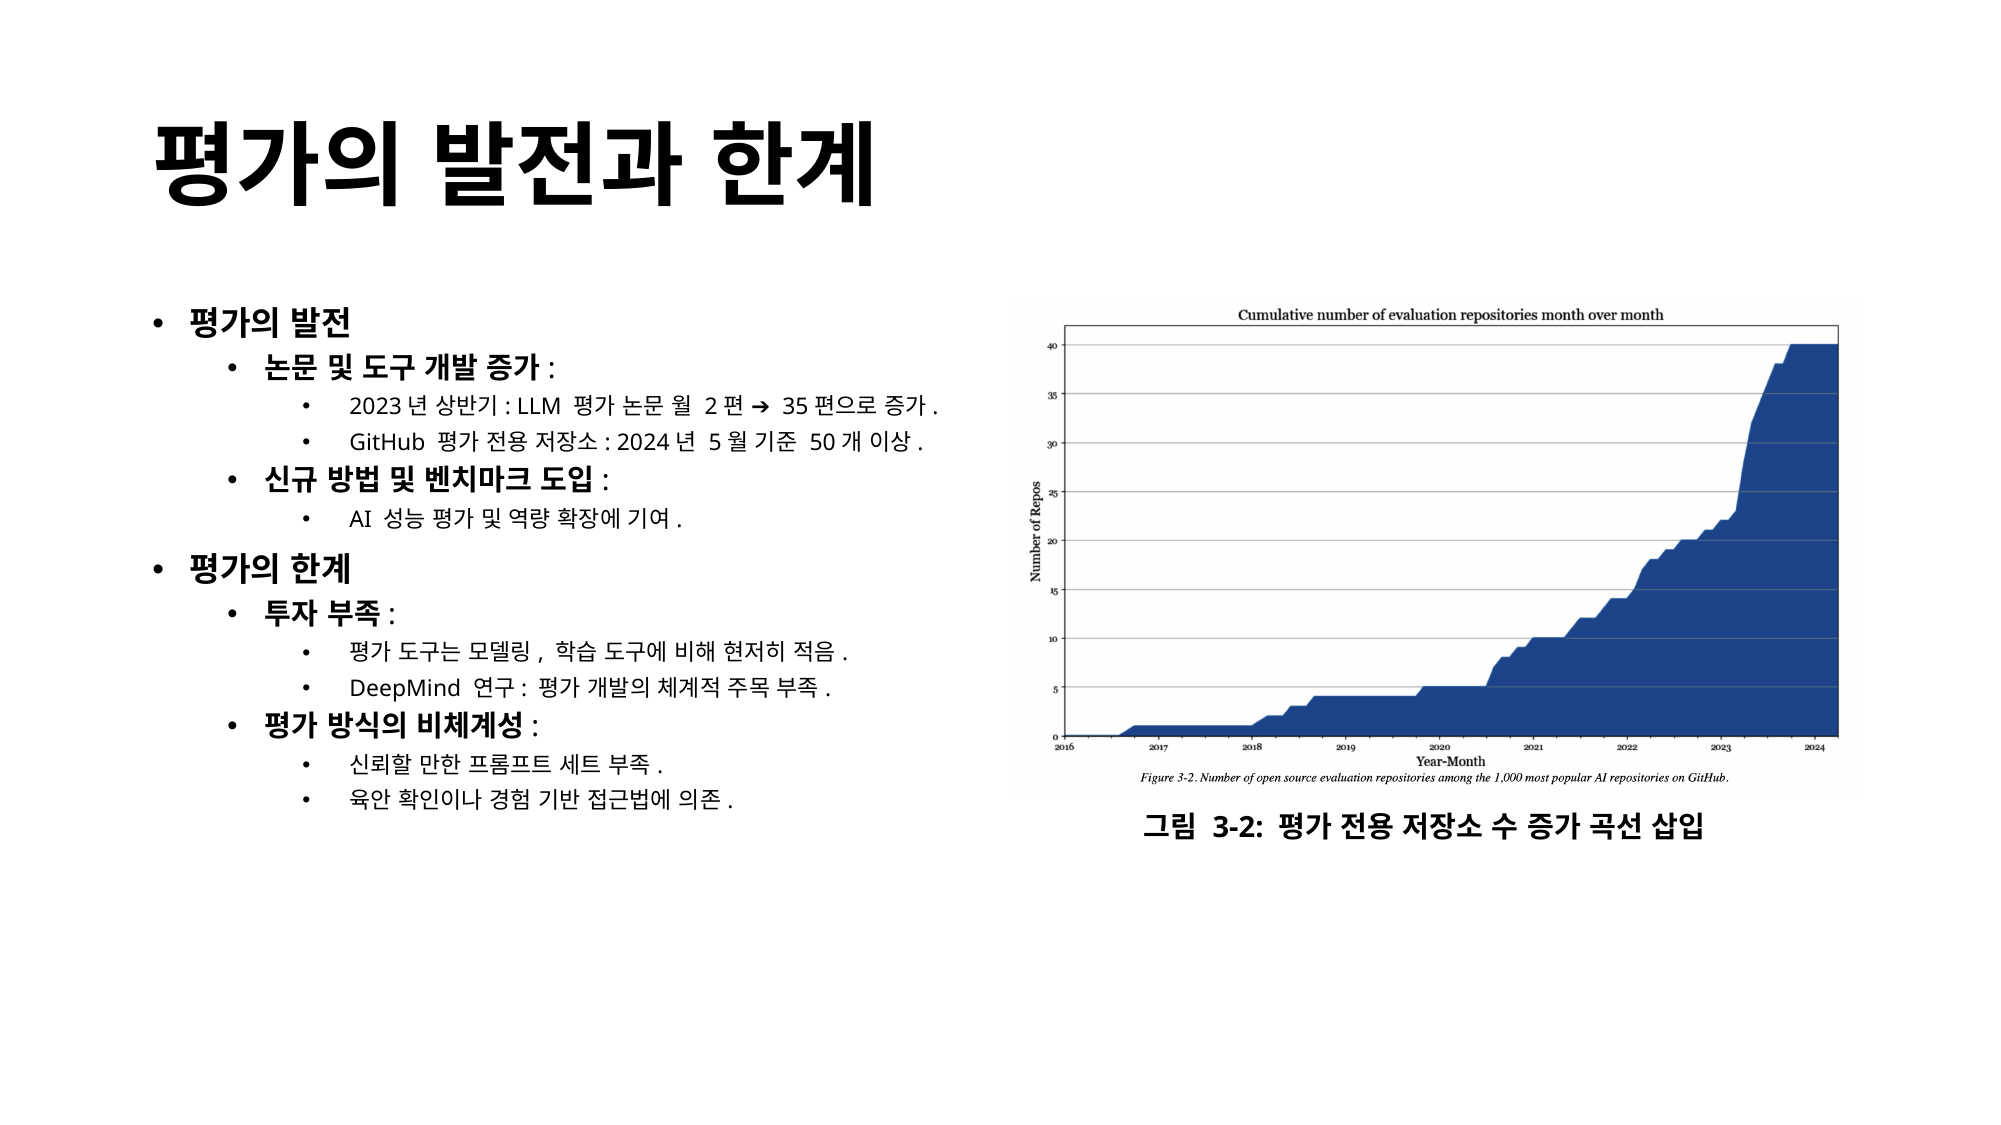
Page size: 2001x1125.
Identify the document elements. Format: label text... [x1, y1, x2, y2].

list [1011, 298, 1863, 793]
text_box 그림 3-2: 평가 전용 저장소 수 증가 곡선 삽입 [1082, 800, 1767, 851]
title 평가의 발전과 한계 [137, 59, 1863, 278]
list 평가의 발전 논문 및 도구 개발 증가: 2023년 상반기: LLM 평가 논문 월 2편 ➔ 35편으로 증가. GitHub 평가 전용 저장소: 2024년 5월 기준 50개 이상. 신규 방법 및 벤치마크 도입: AI 성능 평가 및 역량 확장에 기여. 평가의 한계 투자 부족: 평가 도구는 모델링, 학습 도구에 비해 현저히 적음. DeepMind 연구: 평가 개발의 체계적 주목 부족. 평가 방식의 비체계성: 신뢰할 만한 프롬프트 세트 부족. 육안 확인이나 경험 기반 접근법에 의존. [137, 299, 988, 1014]
